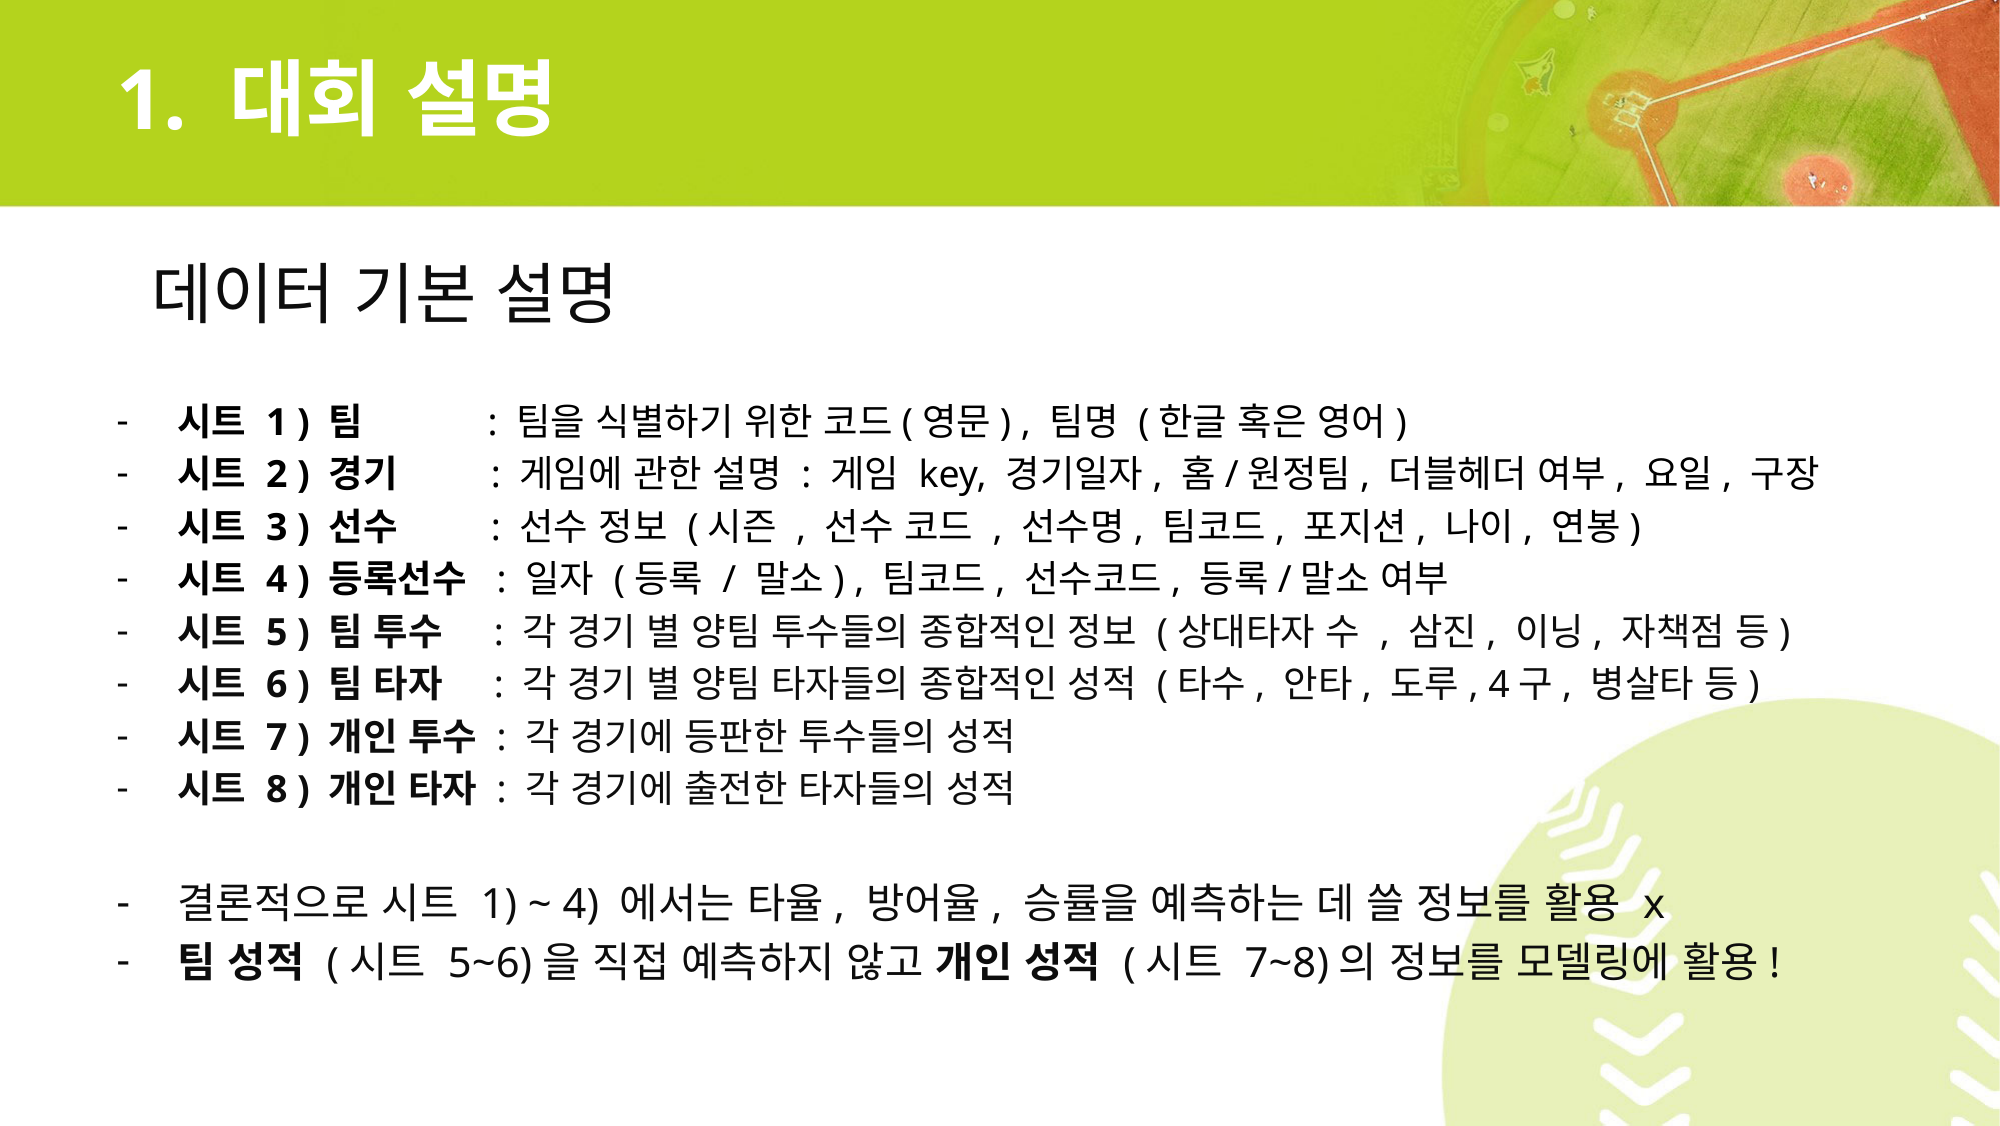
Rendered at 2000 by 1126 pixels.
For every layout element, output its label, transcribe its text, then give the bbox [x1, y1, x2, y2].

list 데이터 기본 설명 시트 1 ) 팀 : 팀을 식별하기 위한 코드(영문) , 팀명 (한글 혹은 영어) 시트 2 ) 경기 : 게임에 관한 설명 : 게임 key, 경기일자, 홈/원정팀, 더블헤더 여부, 요일, 구장 시트 3 ) 선수 : 선수 정보 (시즌 , 선수 코드 , 선수명, 팀코드, 포지션, 나이, 연봉) 시트 4 ) 등록선수 : 일자 (등록 / 말소) , 팀코드, 선수코드, 등록/말소 여부 시트 5 ) 팀 투수 : 각 경기 별 양팀 투수들의 종합적인 정보 (상대타자 수 , 삼진, 이닝, 자책점 등) 시트 6 ) 팀 타자 : 각 경기 별 양팀 타자들의 종합적인 성적 (타수, 안타, 도루, 4구, 병살타 등) 시트 7 ) 개인 투수 : 각 경기에 등판한 투수들의 성적 시트 8 ) 개인 타자 : 각 경기에 출전한 타자들의 성적 결론적으로 시트 1) ~ 4) 에서는 타율, 방어율, 승률을 예측하는 데 쓸 정보를 활용 x 팀 성적 (시트 5~6)을 직접 예측하지 않고 개인 성적 (시트 7~8)의 정보를 모델링에 활용! [99, 243, 1900, 1036]
picture [0, 0, 2000, 1126]
title 1. 대회 설명 [99, 31, 1900, 163]
